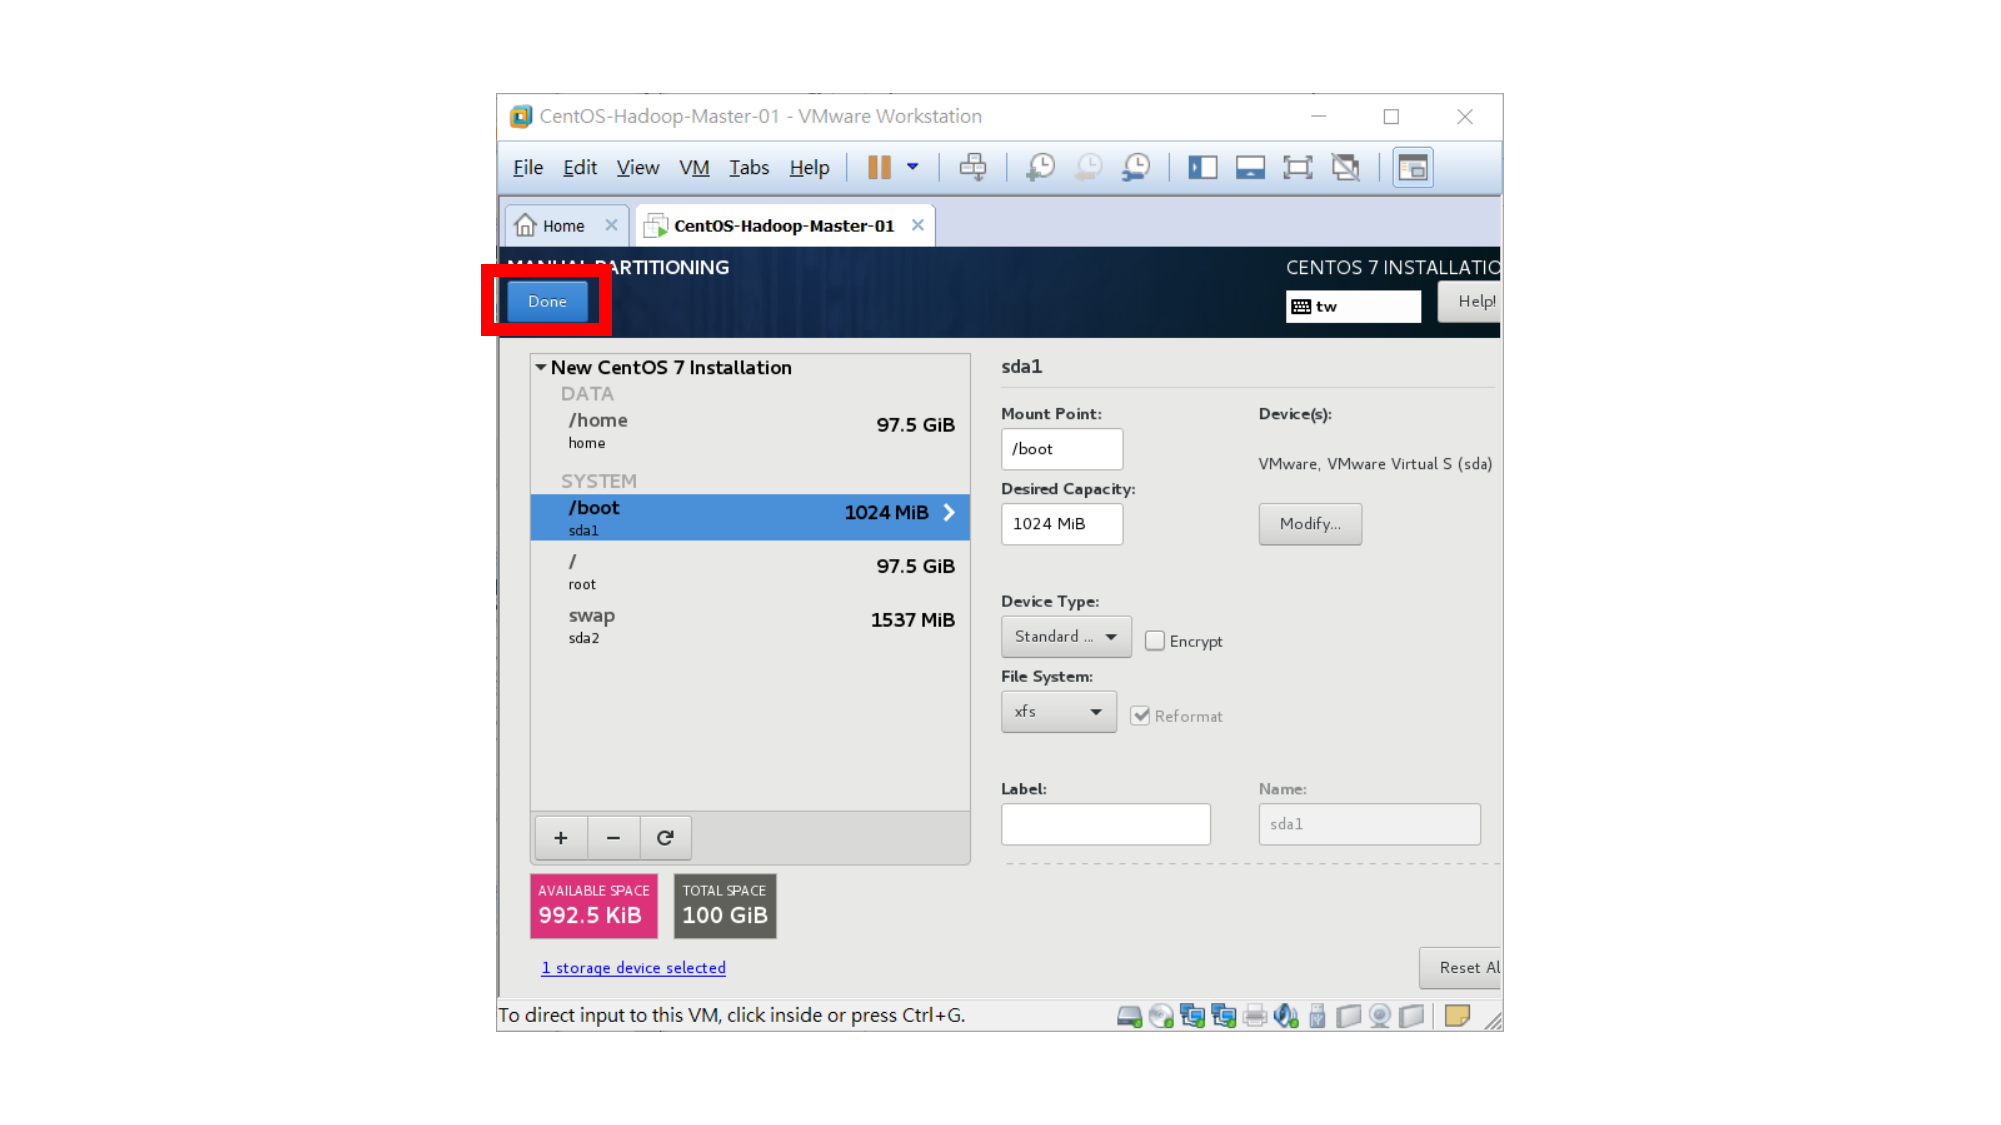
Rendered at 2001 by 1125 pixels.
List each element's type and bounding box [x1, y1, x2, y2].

text_box [487, 270, 496, 331]
picture [496, 92, 1504, 1032]
